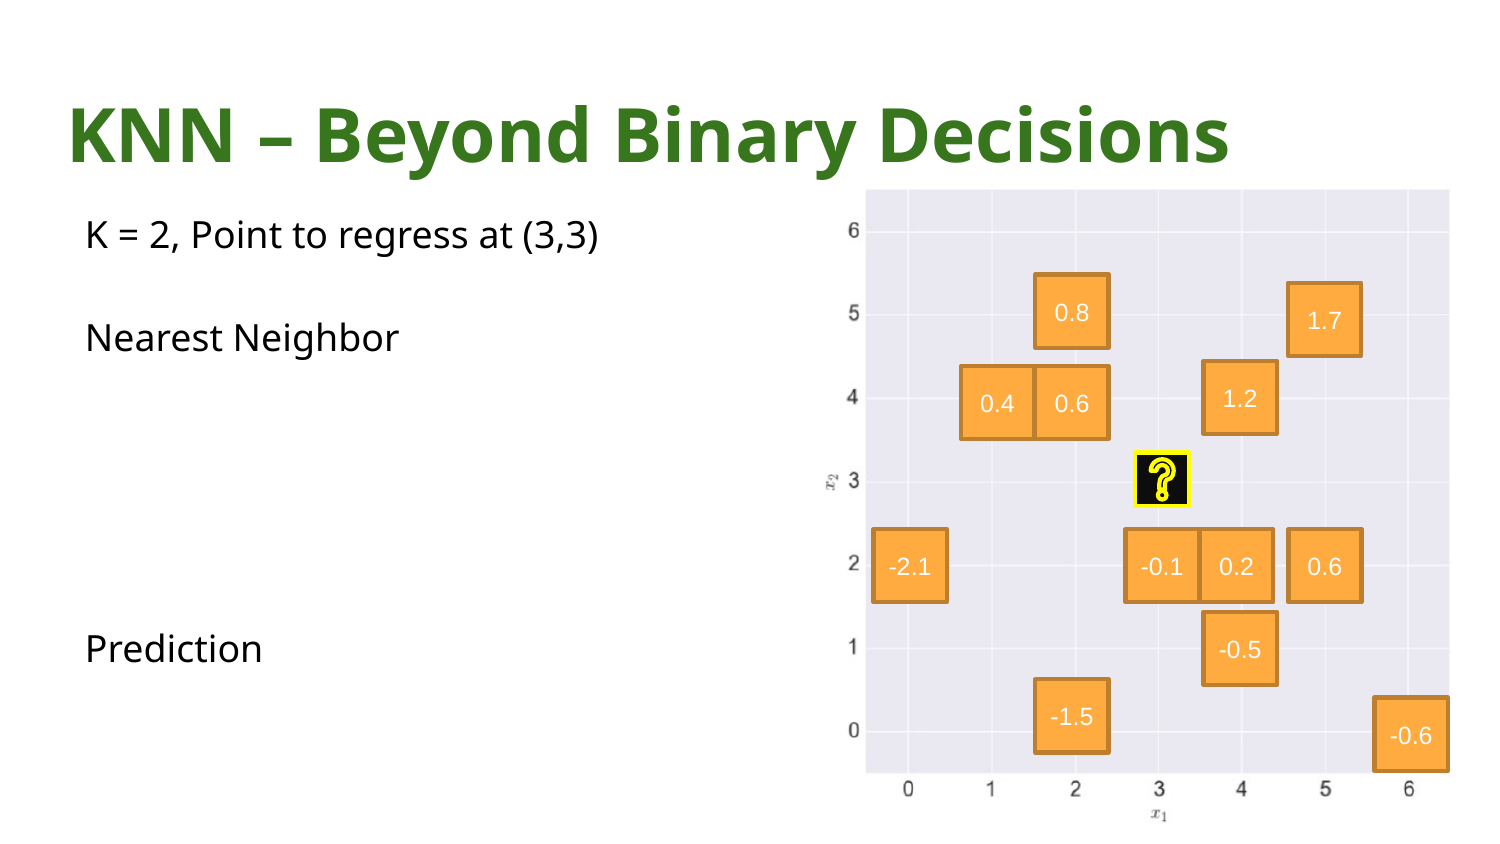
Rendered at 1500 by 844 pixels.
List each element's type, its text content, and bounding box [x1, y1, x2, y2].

picture [819, 182, 1452, 830]
title KNN – Beyond Binary Decisions [51, 72, 1449, 167]
list K = 2, Point to regress at (3,3) Nearest Neighbor Prediction [51, 189, 814, 750]
